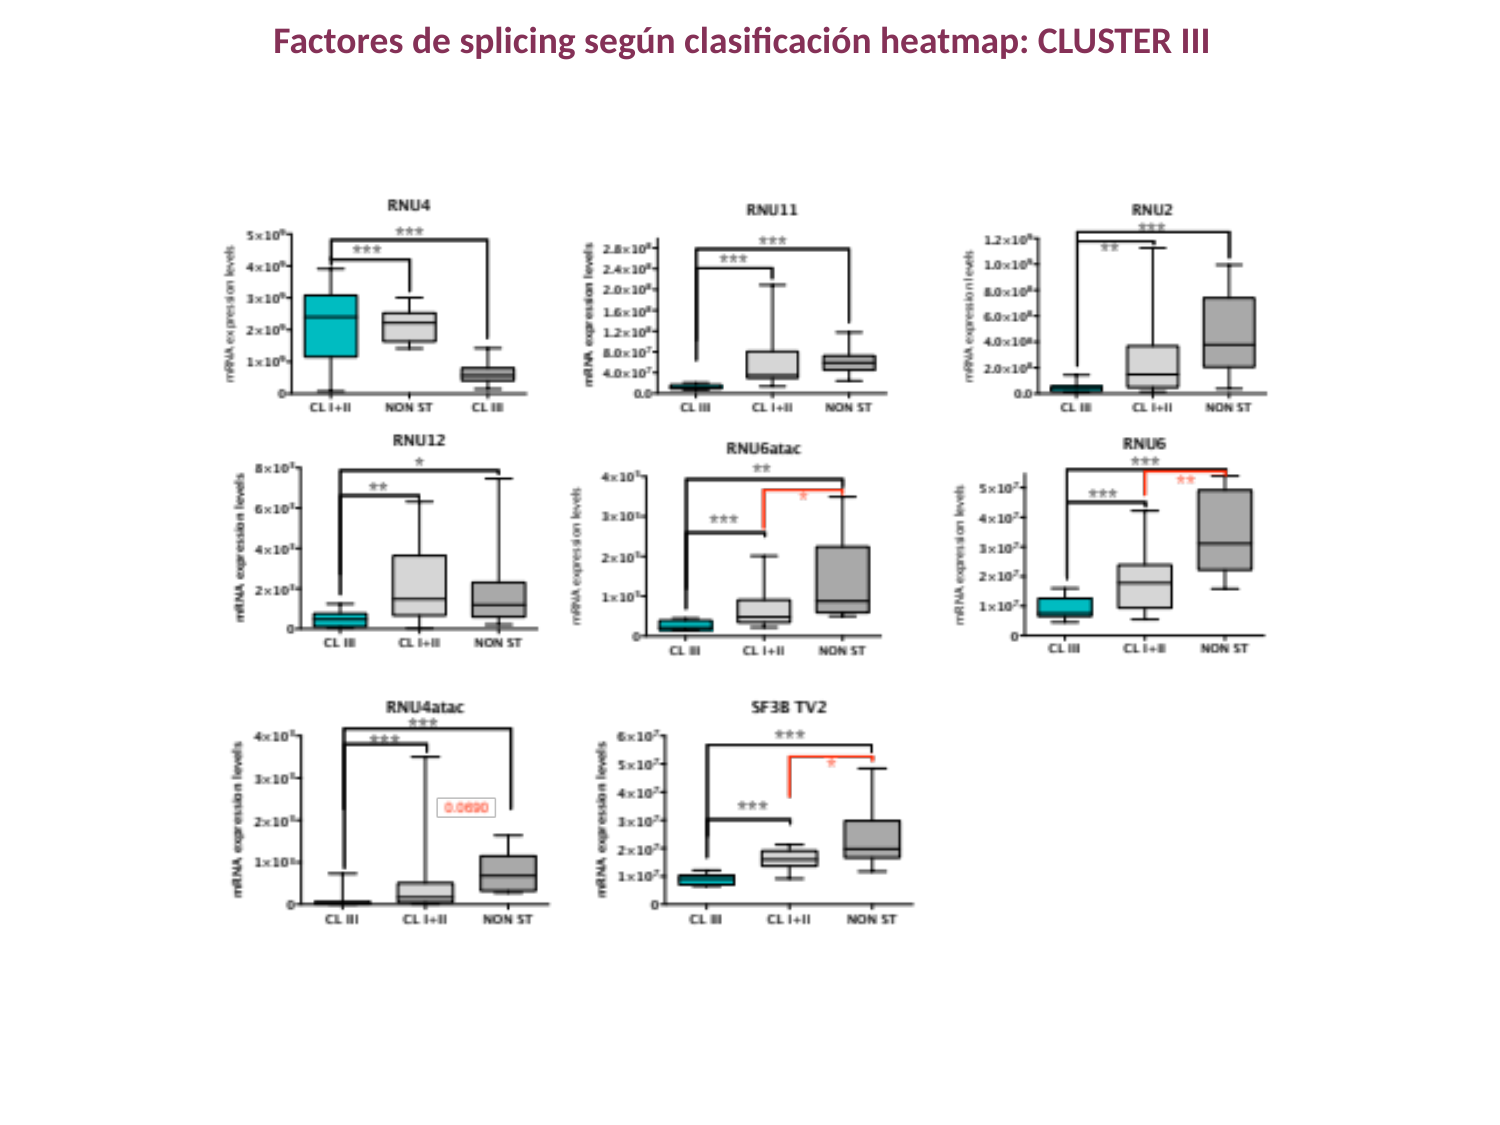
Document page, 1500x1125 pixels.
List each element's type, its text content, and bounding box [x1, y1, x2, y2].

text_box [190, 182, 1299, 967]
text_box Factores de splicing según clasificación heatmap: CLUSTER III [258, 8, 1227, 69]
